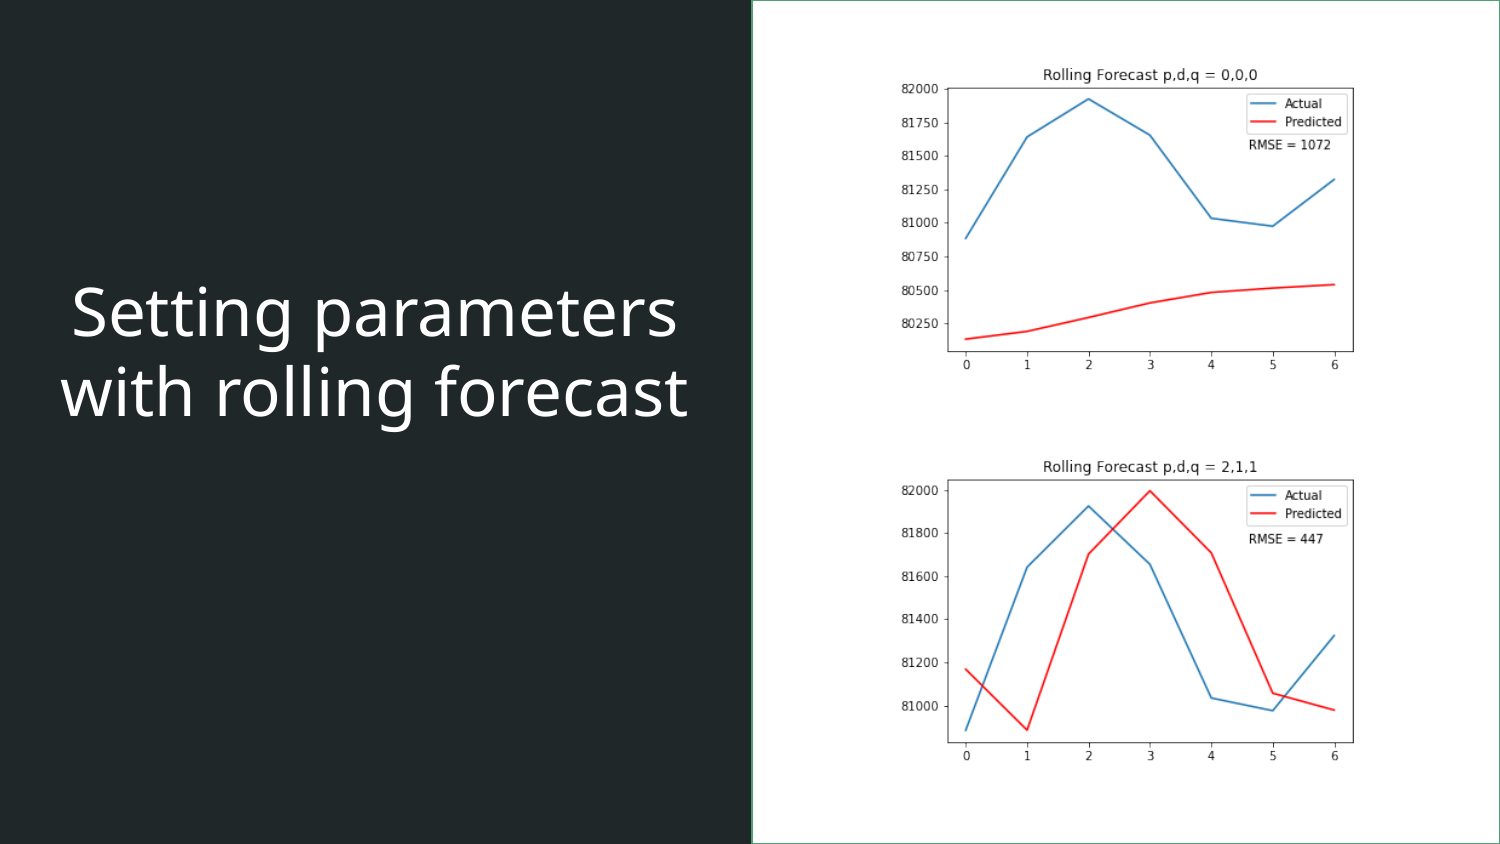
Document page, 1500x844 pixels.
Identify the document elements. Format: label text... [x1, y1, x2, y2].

title Setting parameters with rolling forecast [43, 197, 708, 446]
picture [881, 437, 1405, 787]
text_box [751, 0, 1500, 844]
picture [881, 45, 1405, 395]
